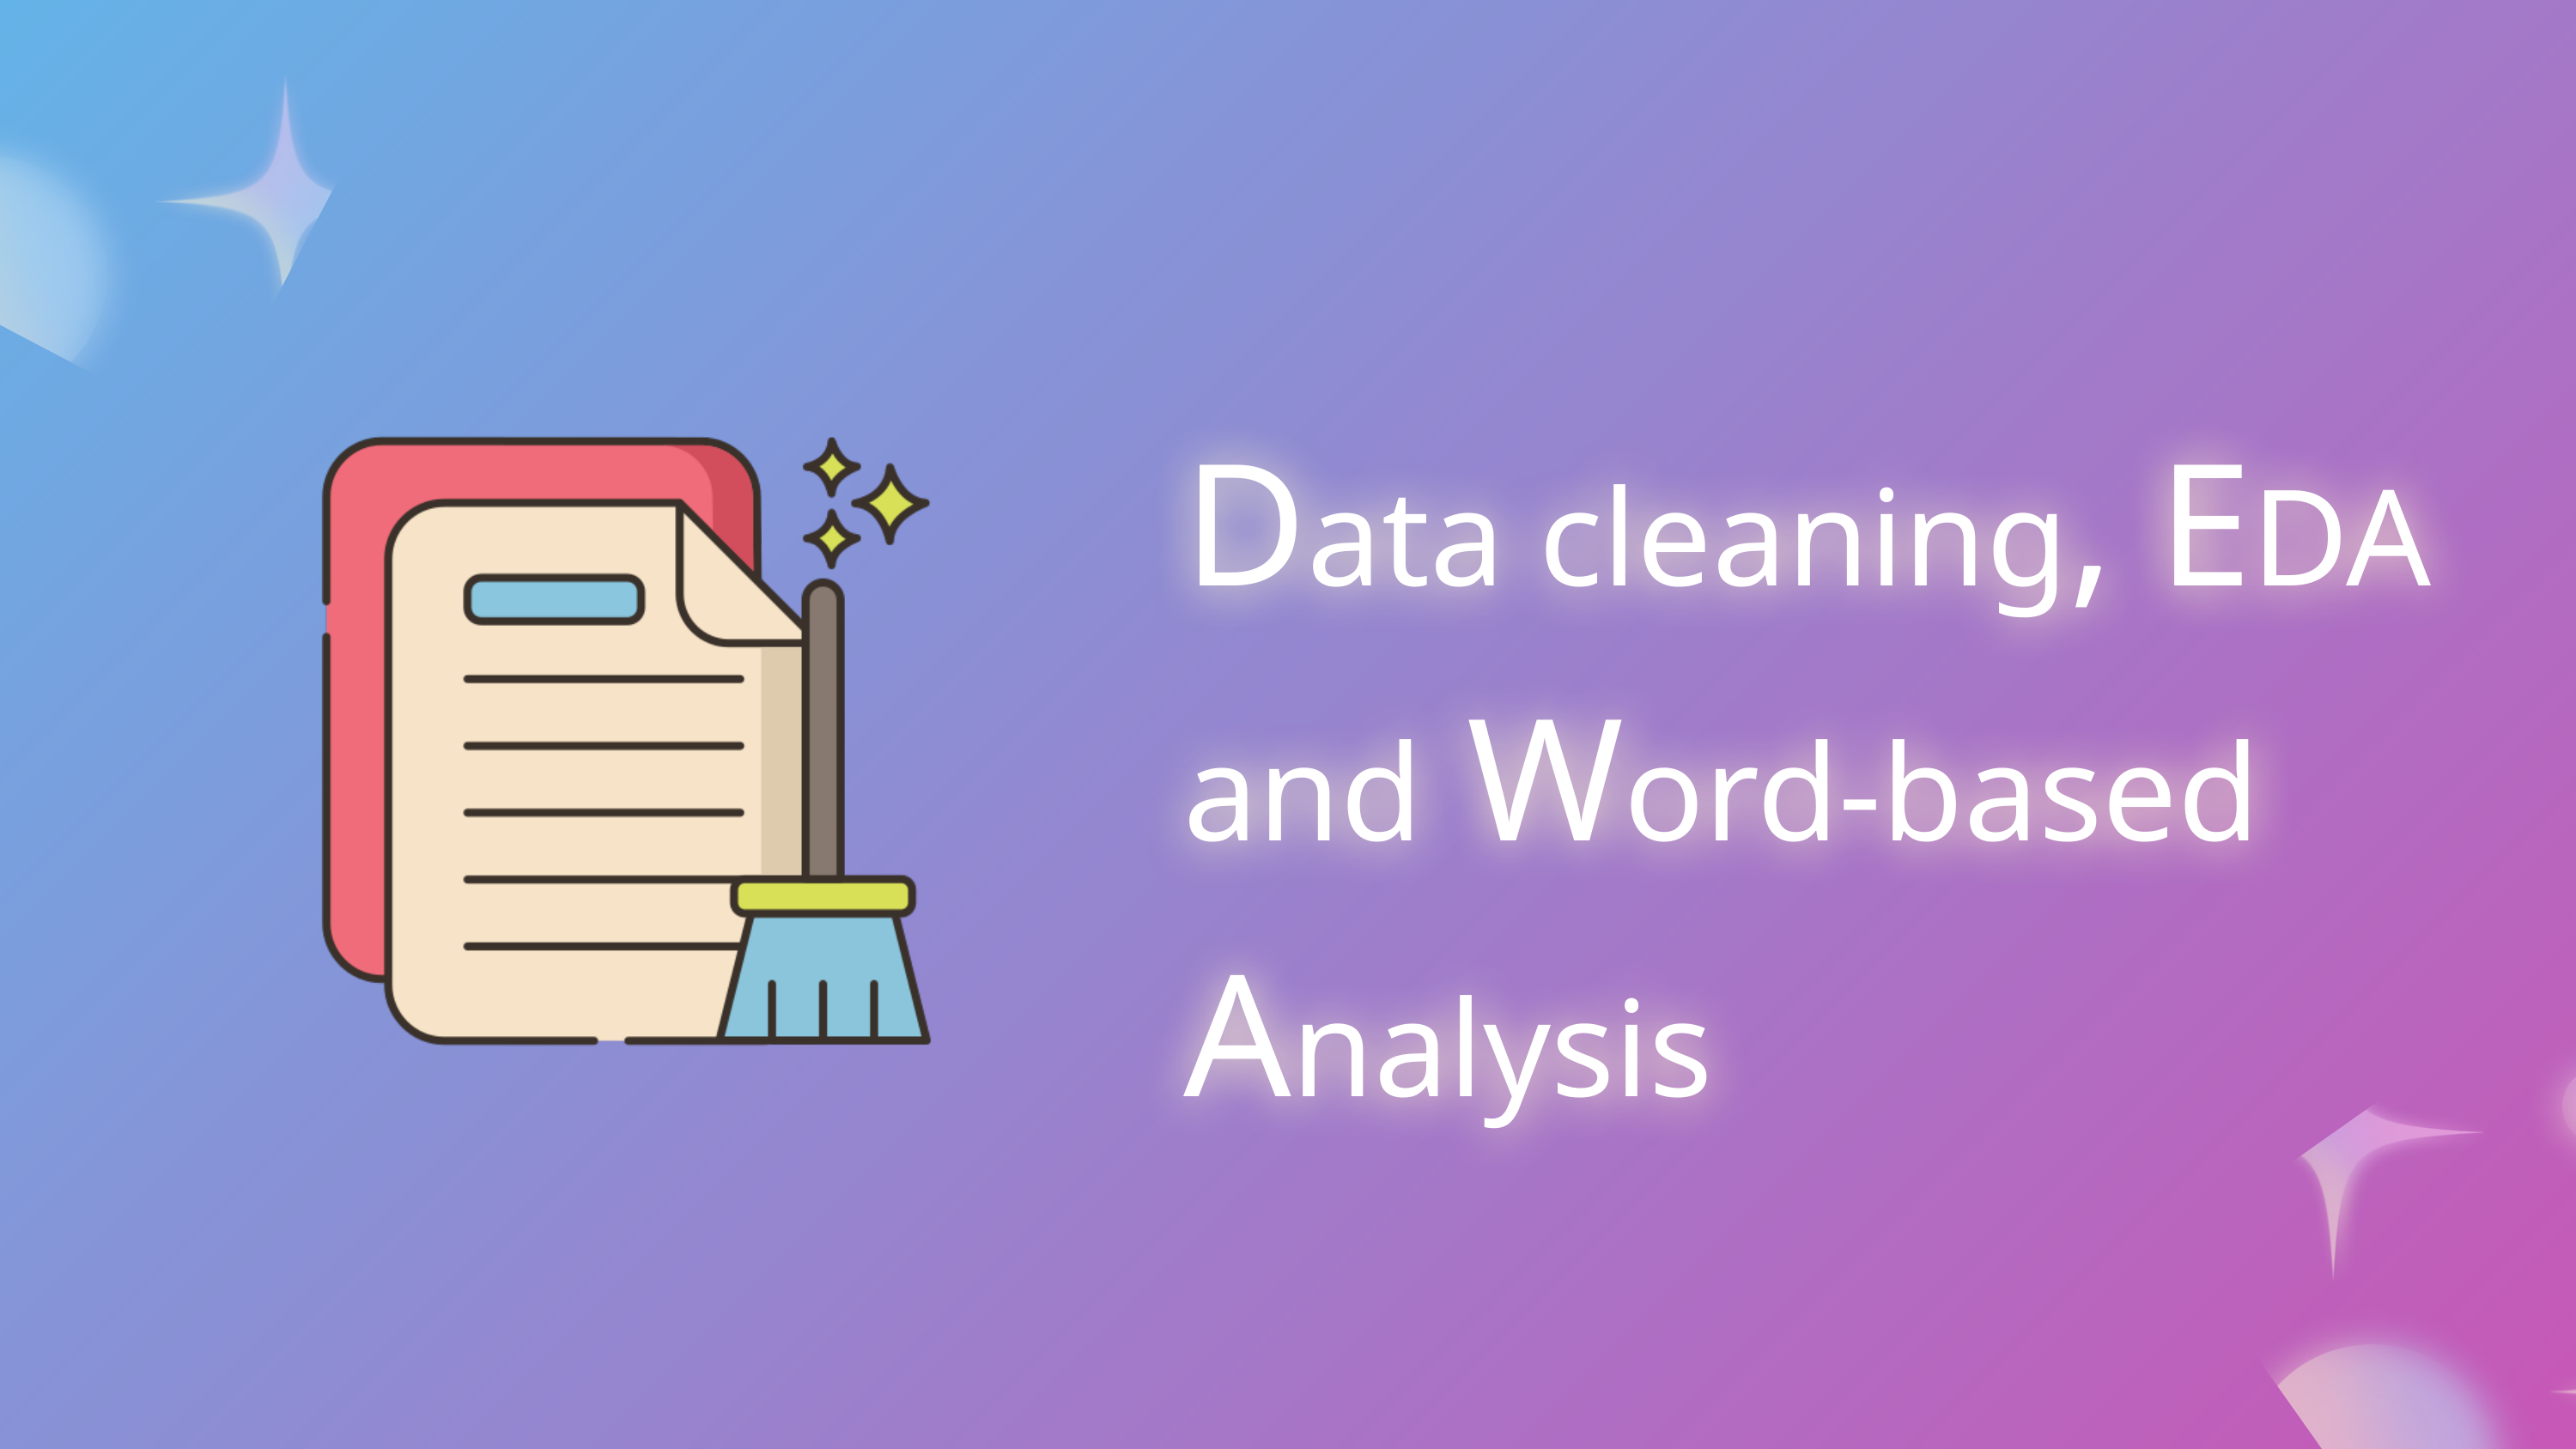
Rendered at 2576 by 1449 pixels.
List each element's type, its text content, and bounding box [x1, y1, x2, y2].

text_box Data cleaning, EDA and Word-based Analysis [1183, 363, 2519, 1131]
picture [283, 397, 971, 1085]
text_box [2177, 976, 2576, 1449]
text_box [0, 0, 426, 433]
